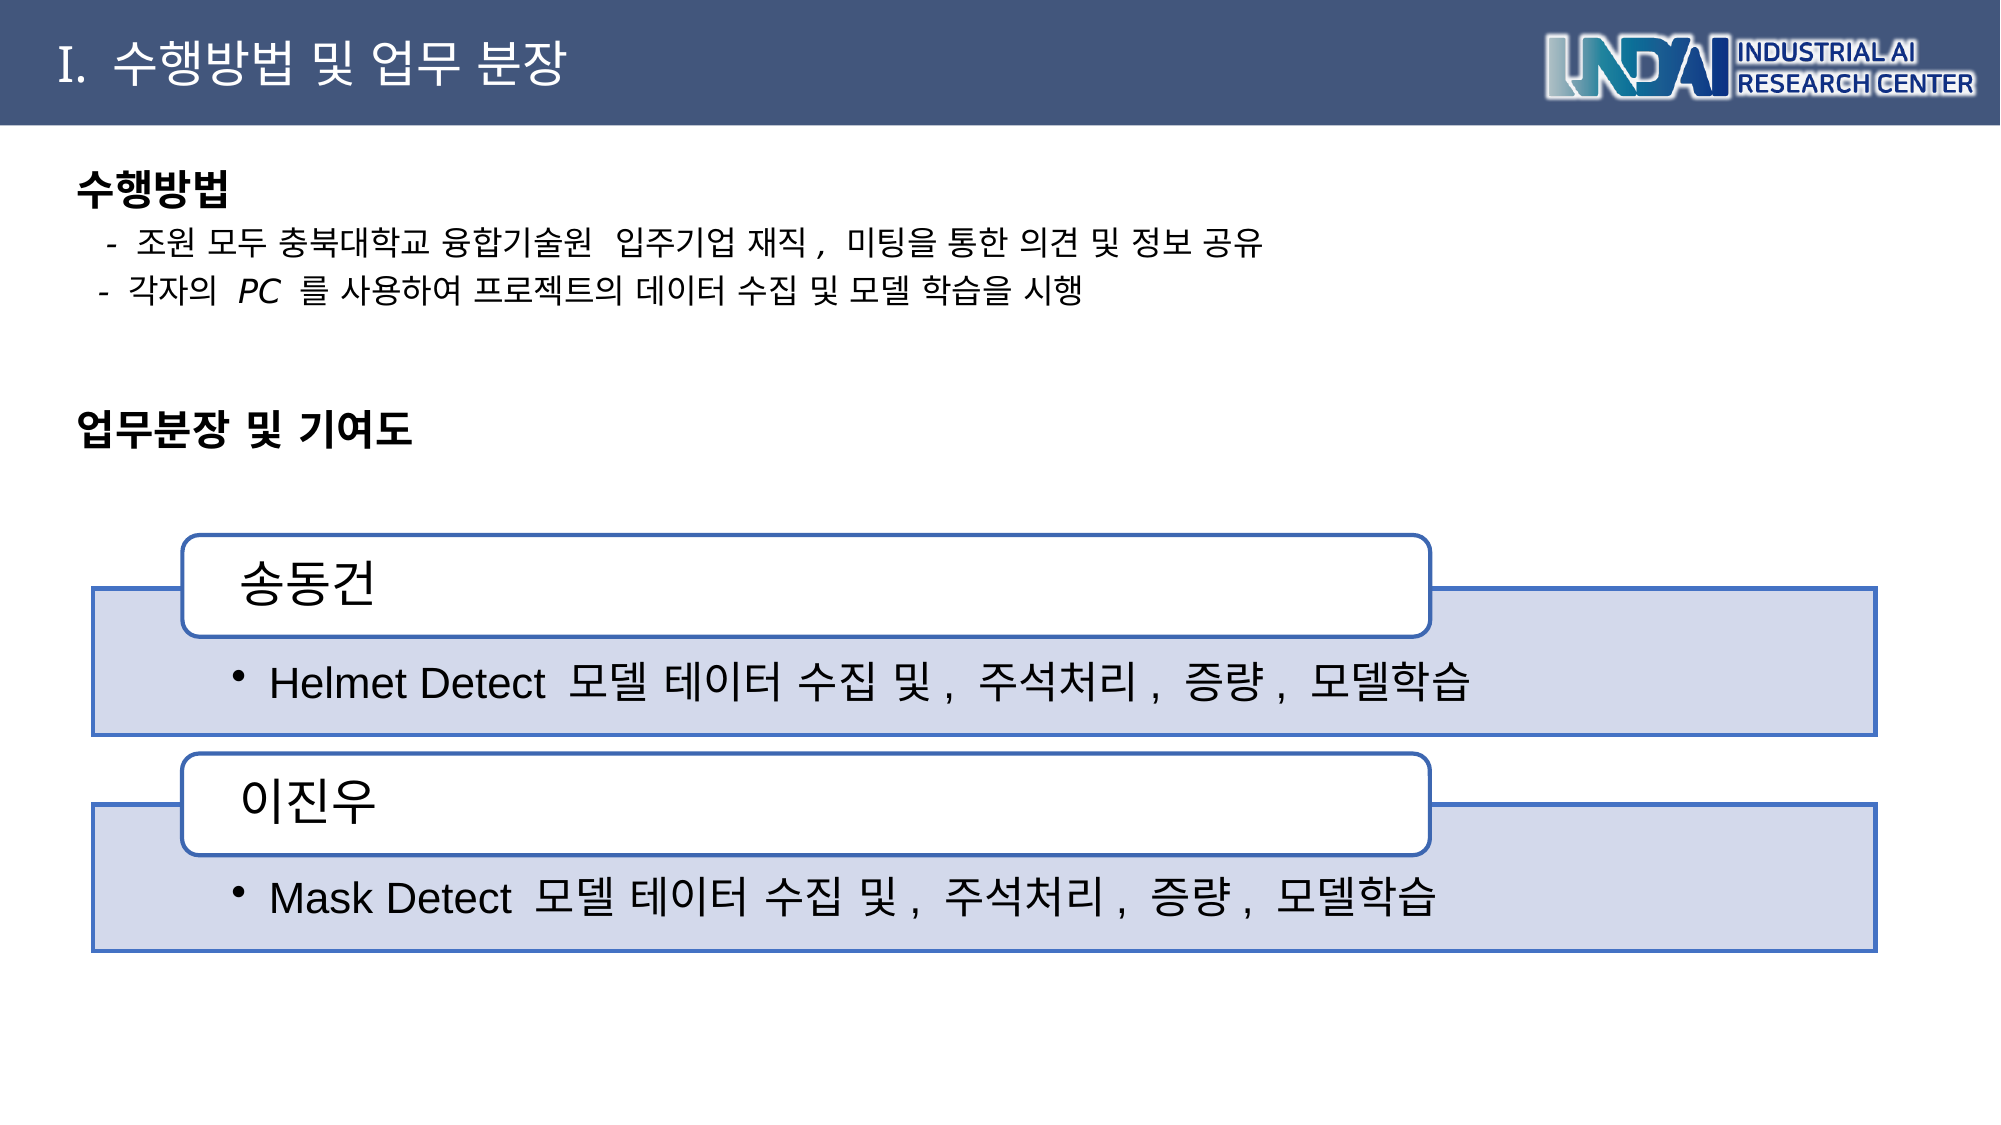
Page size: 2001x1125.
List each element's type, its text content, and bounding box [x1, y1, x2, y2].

text_box [0, 0, 2000, 127]
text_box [92, 532, 1876, 957]
text_box I. 수행방법 및 업무 분장 [40, 18, 1296, 107]
text_box 수행방법 - 조원 모두 충북대학교 융합기술원 입주기업 재직, 미팅을 통한 의견 및 정보 공유 - 각자의 PC 를 사용하여 프로젝트의 데이터 수집 및 모델 학습을 시행 업무분장 및 기여도 [61, 158, 1431, 461]
picture [1537, 22, 1984, 106]
